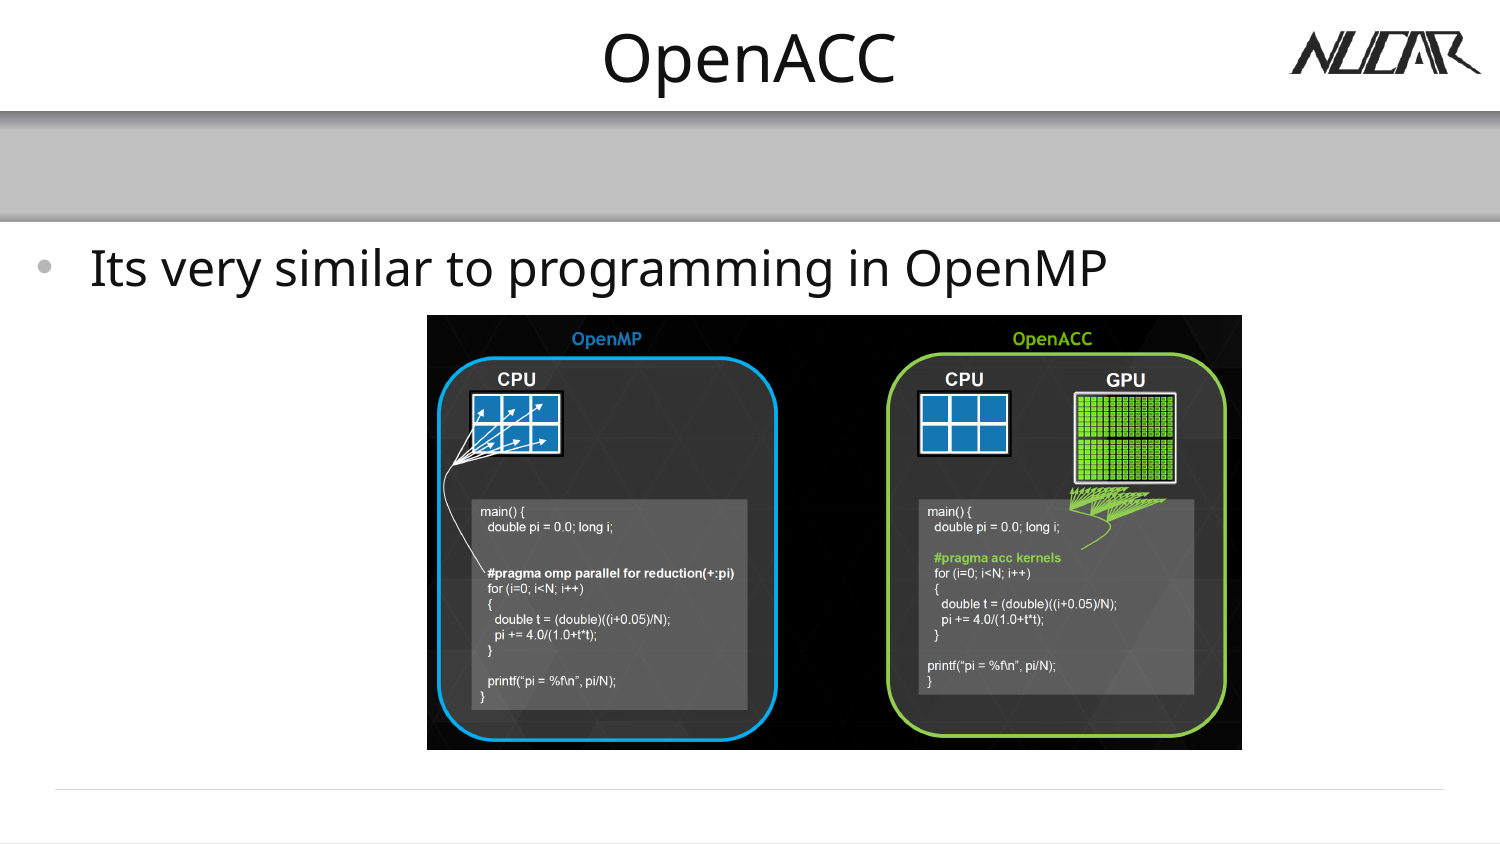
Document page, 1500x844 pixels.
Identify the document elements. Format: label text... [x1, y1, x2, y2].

picture [427, 315, 1242, 751]
title OpenACC [97, 0, 1403, 111]
list Its very similar to programming in OpenMP [0, 221, 1500, 735]
